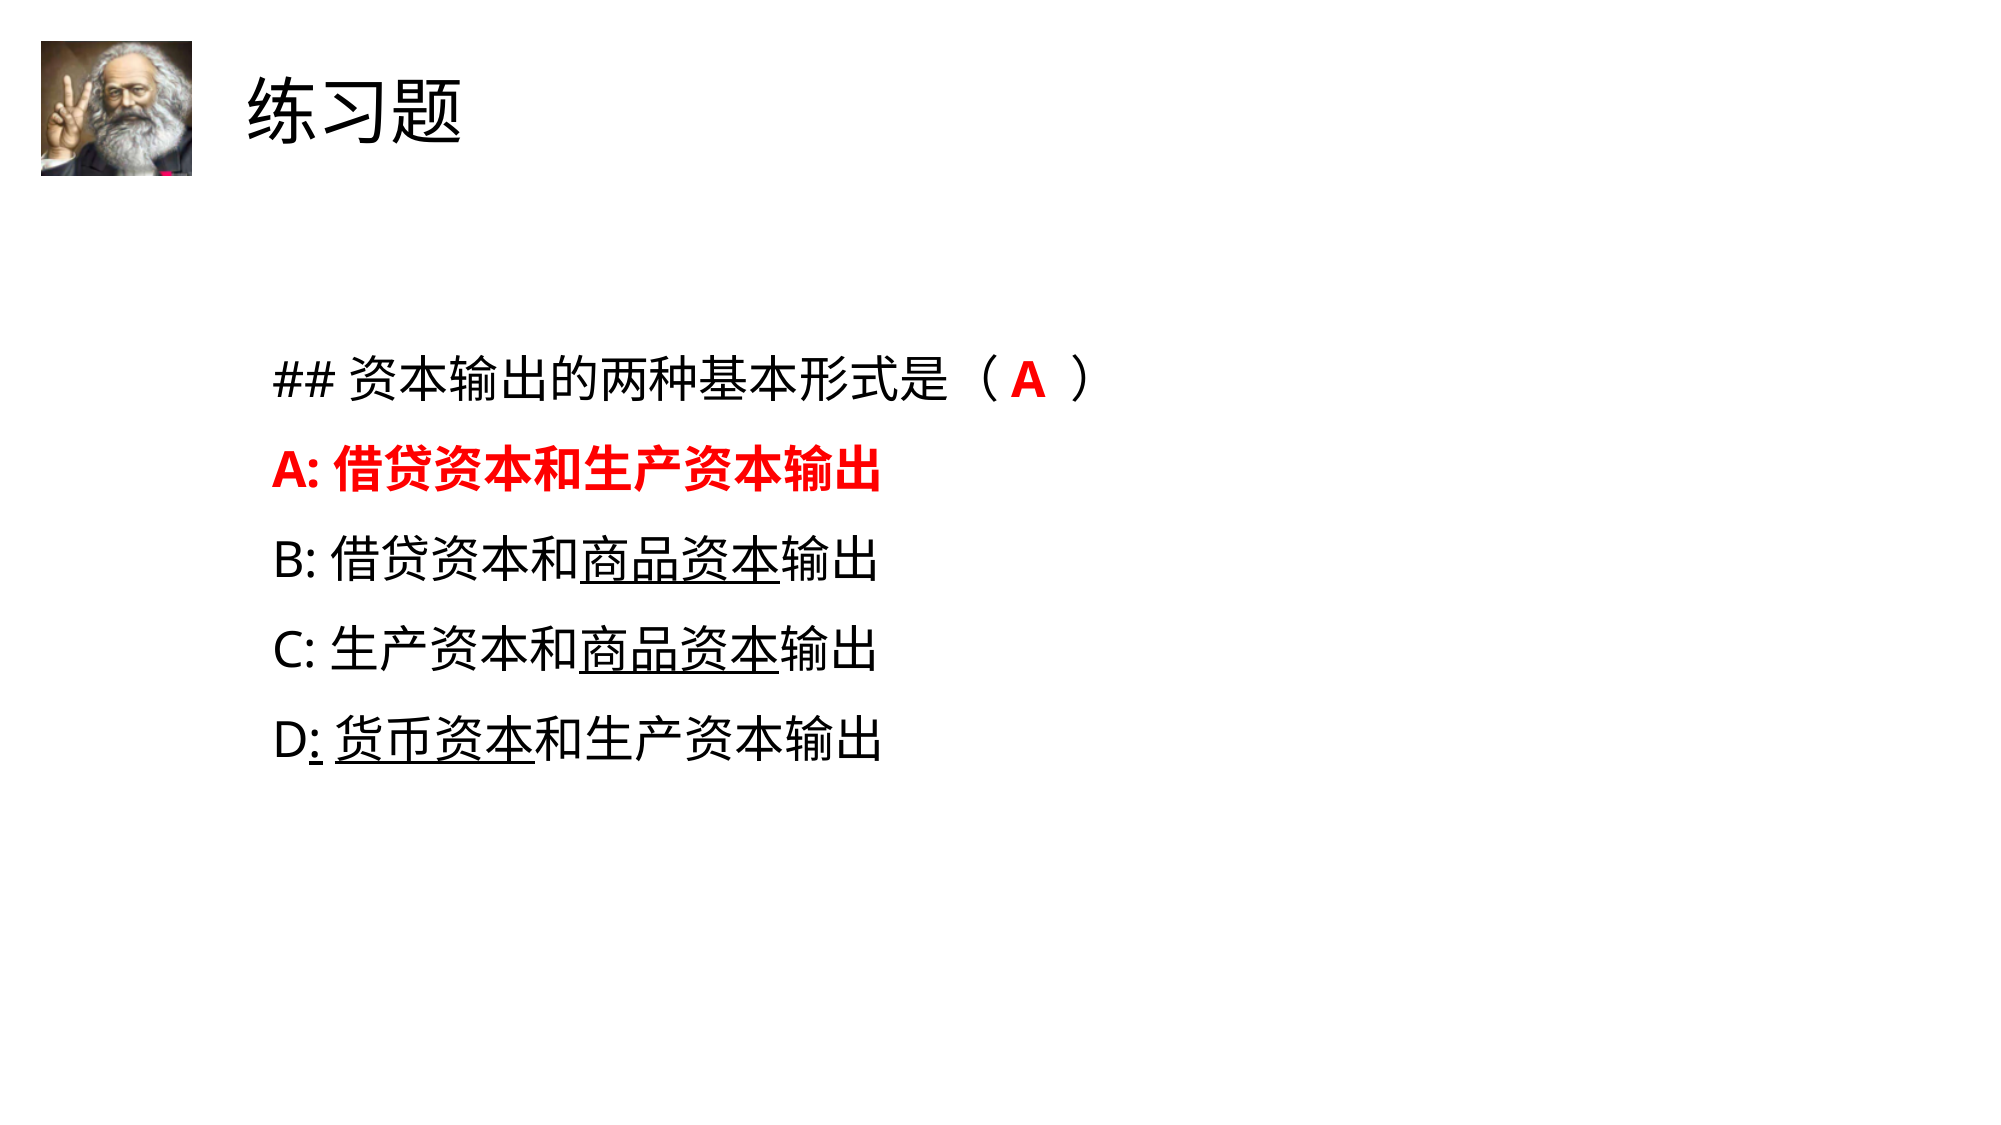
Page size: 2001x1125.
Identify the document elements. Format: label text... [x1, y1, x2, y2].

text_box ##资本输出的两种基本形式是（A ） A:借贷资本和生产资本输出 B:借贷资本和商品资本输出 C:生产资本和商品资本输出 D:货币资本和生产资本输出 [257, 309, 1524, 775]
text_box [172, 278, 1828, 444]
picture [41, 41, 192, 176]
